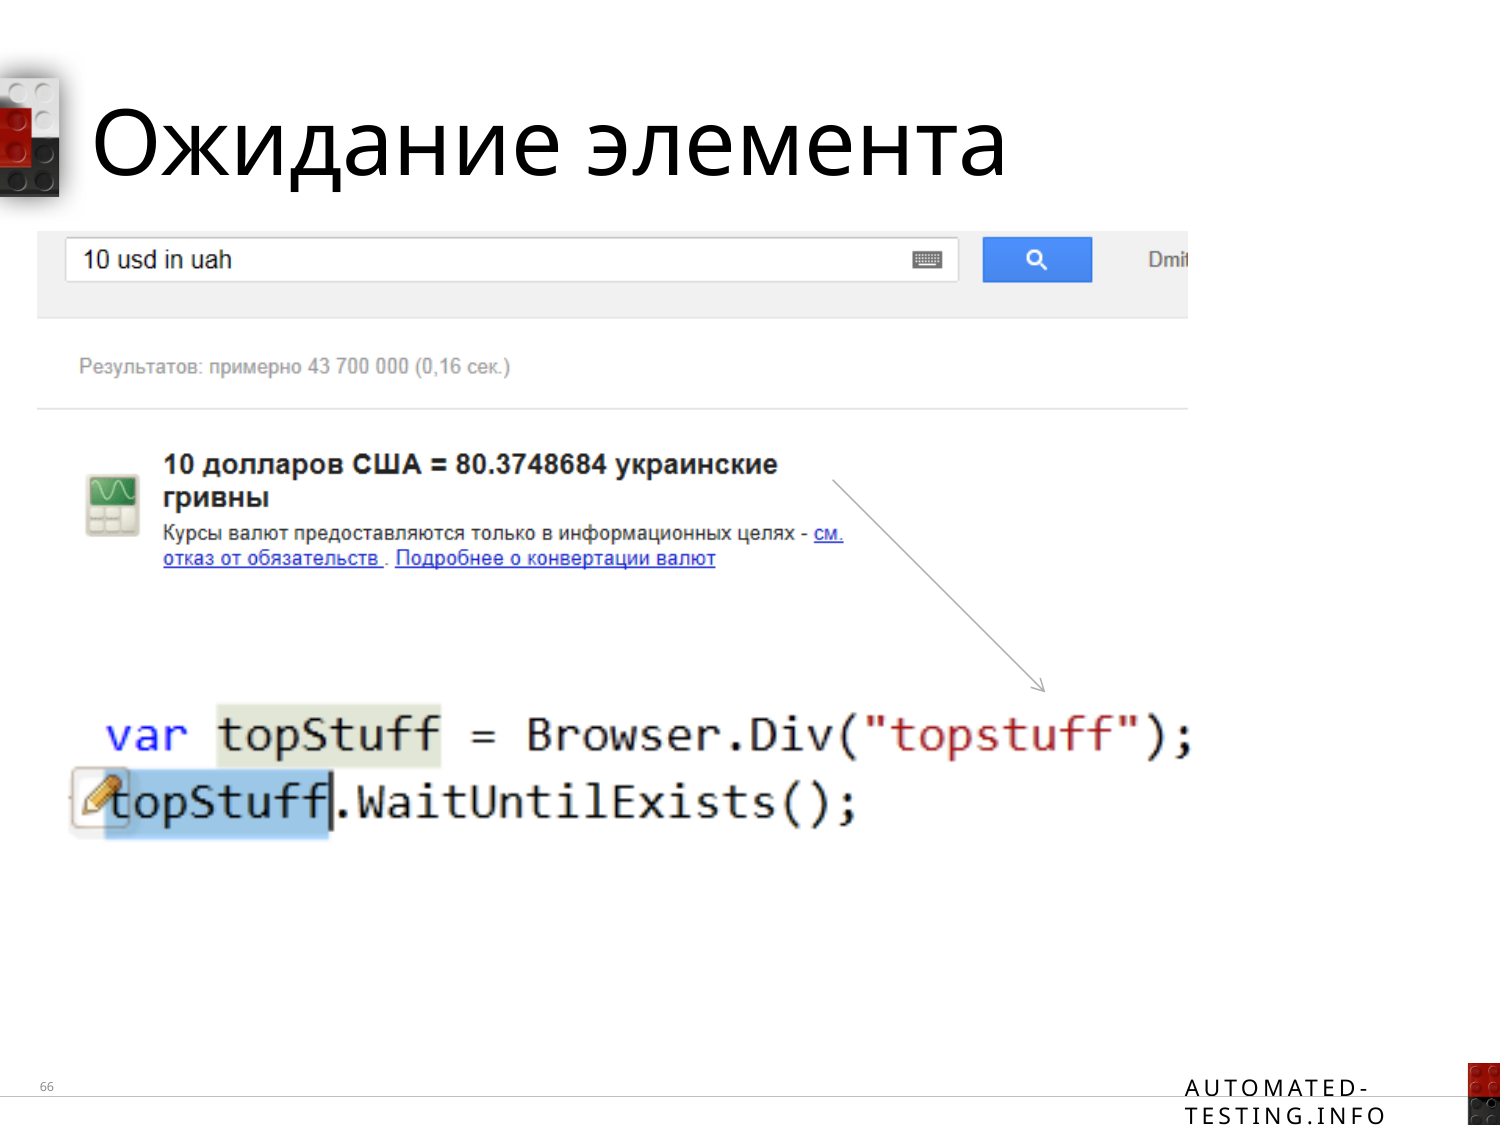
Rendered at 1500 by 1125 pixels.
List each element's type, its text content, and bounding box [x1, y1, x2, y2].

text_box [832, 479, 1046, 693]
picture [64, 692, 1471, 894]
picture [1467, 1063, 1500, 1125]
title Ожидание элемента [75, 45, 1425, 233]
picture [37, 231, 1188, 606]
picture [0, 79, 59, 196]
